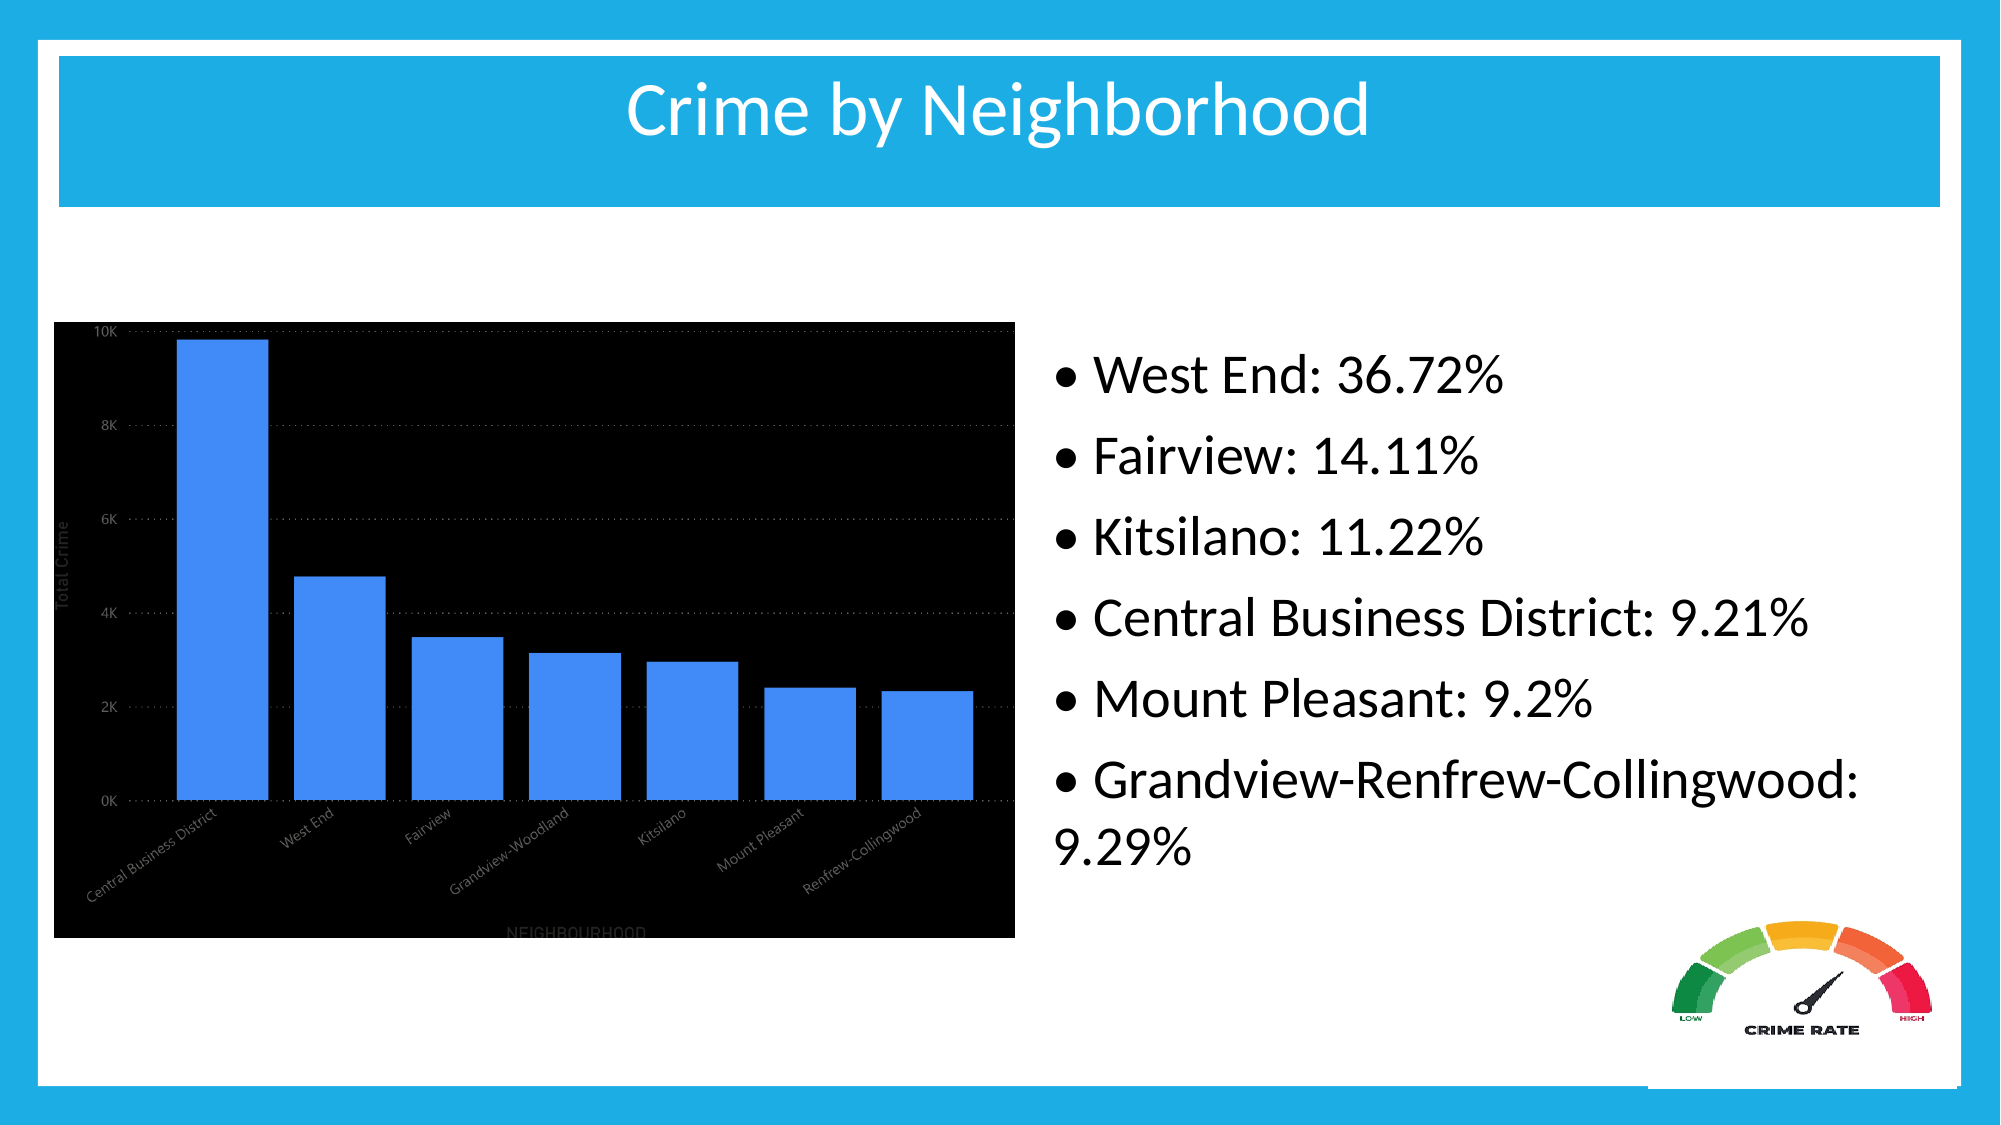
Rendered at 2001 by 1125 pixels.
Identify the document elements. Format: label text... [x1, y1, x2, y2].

text_box • West End: 36.72% • Fairview: 14.11% • Kitsilano: 11.22% • Central Business District: 9.21% • Mount Pleasant: 9.2% • Grandview-Renfrew-Collingwood: 9.29% [1037, 322, 1945, 961]
text_box Crime by Neighborhood [54, 51, 1945, 212]
picture [54, 322, 1015, 939]
picture [1648, 866, 1958, 1090]
